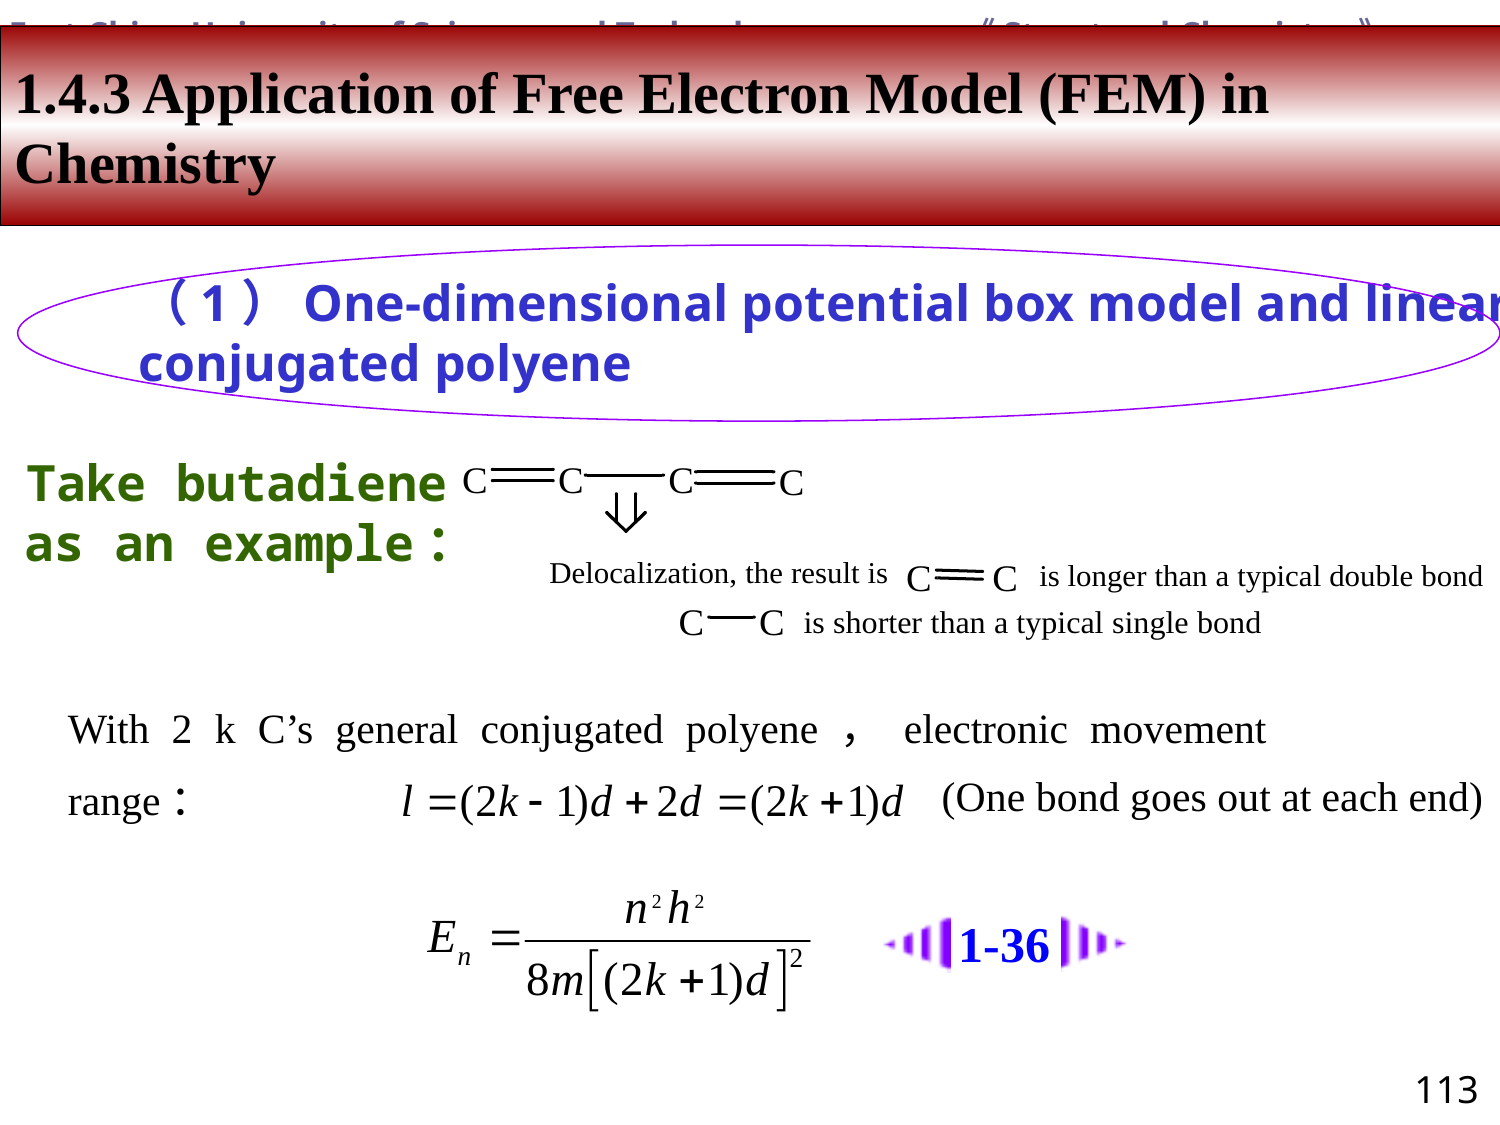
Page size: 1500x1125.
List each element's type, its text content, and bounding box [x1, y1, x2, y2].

text_box （1）One-dimensional potential box model and linear conjugated polyene [1260, 338, 1500, 399]
text_box 1.4.3 Application of Free Electron Model (FEM) in Chemistry [0, 25, 1500, 226]
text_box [419, 869, 820, 1021]
text_box [17, 245, 1500, 422]
text_box With 2 k C’s general conjugated polyene，electronic movement range： [53, 671, 1282, 832]
text_box Take butadiene as an example： [9, 444, 492, 579]
text_box （1）One-dimensional potential box model and linear conjugated polyene [123, 379, 258, 399]
text_box （1）One-dimensional potential box model and linear conjugated polyene [1219, 263, 1500, 328]
text_box (One bond goes out at each end) [926, 762, 1499, 827]
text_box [879, 904, 1134, 981]
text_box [457, 449, 1500, 651]
text_box （1）One-dimensional potential box model and linear conjugated polyene [123, 263, 299, 287]
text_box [395, 775, 916, 836]
